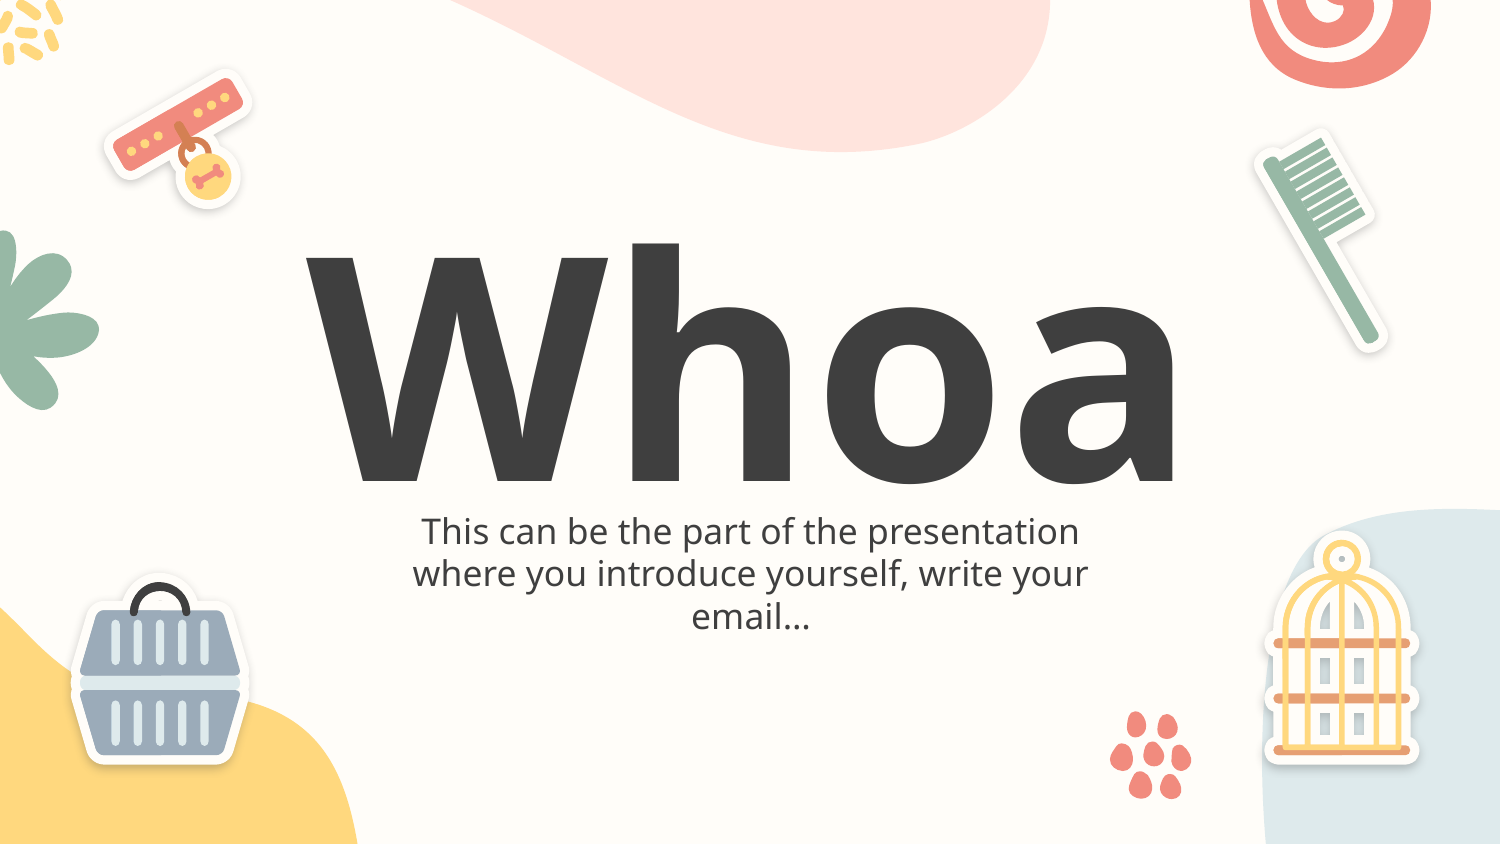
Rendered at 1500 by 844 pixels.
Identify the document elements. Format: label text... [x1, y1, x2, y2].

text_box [1273, 539, 1411, 756]
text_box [79, 581, 241, 756]
title Whoa [271, 195, 1231, 518]
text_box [126, 102, 264, 204]
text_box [1309, 131, 1375, 345]
subtitle This can be the part of the presentation where you introduce yourself, write your email… [351, 517, 1151, 628]
